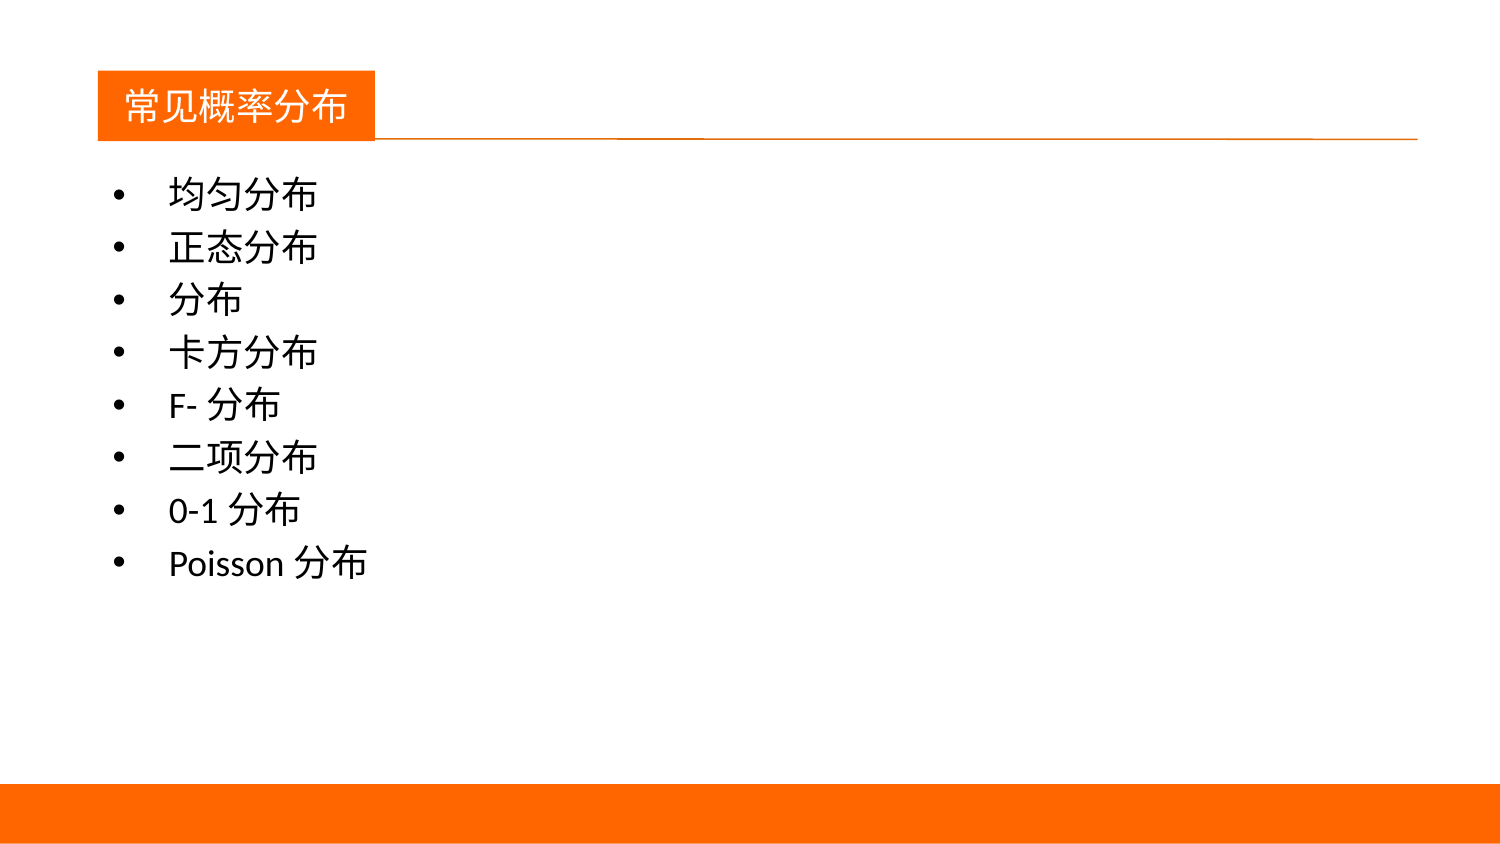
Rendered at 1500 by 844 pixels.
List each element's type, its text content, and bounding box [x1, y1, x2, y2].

text_box 常见概率分布 [96, 68, 377, 143]
text_box [0, 782, 1500, 844]
text_box [99, 70, 130, 147]
